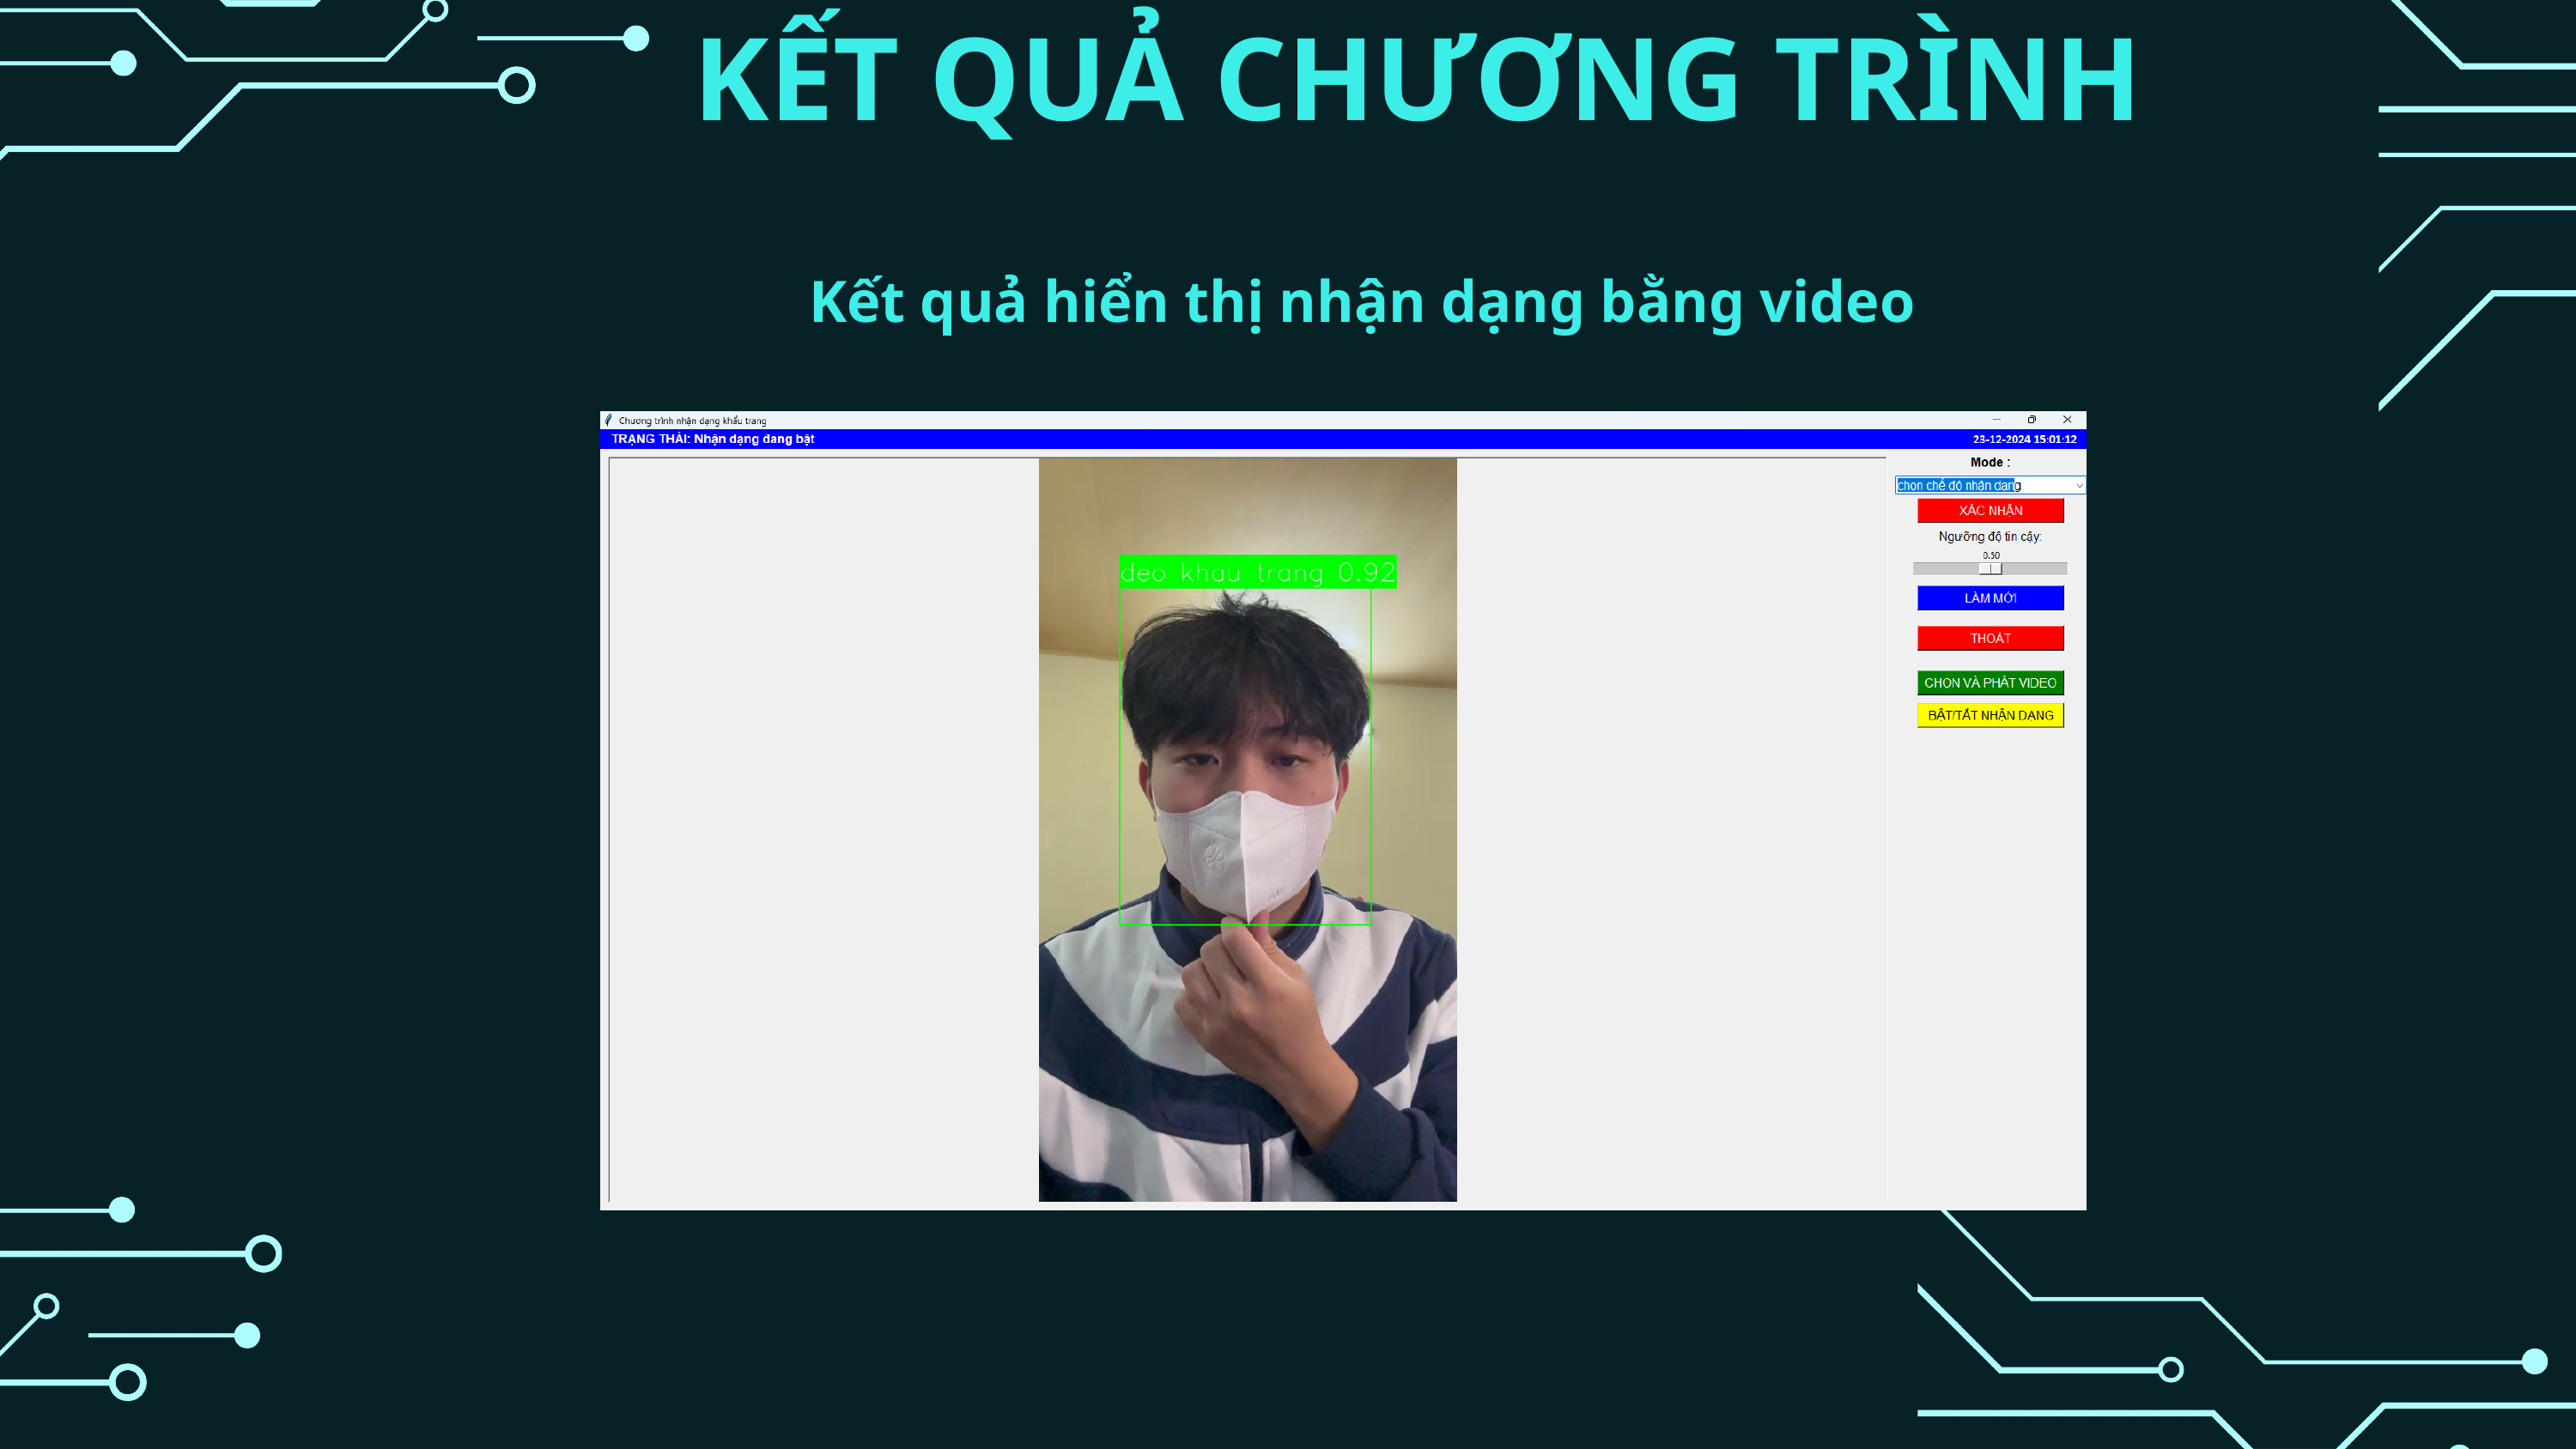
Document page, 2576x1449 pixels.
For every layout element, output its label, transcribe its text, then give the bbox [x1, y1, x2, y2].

picture [600, 411, 2087, 1210]
text_box [2379, 0, 2576, 413]
text_box [0, 0, 671, 268]
text_box Kết quả hiển thị nhận dạng bằng video [332, 224, 2329, 341]
text_box KẾT QUẢ CHƯƠNG TRÌNH [671, 9, 2278, 144]
text_box [0, 1029, 283, 1449]
text_box [1917, 1181, 2576, 1449]
